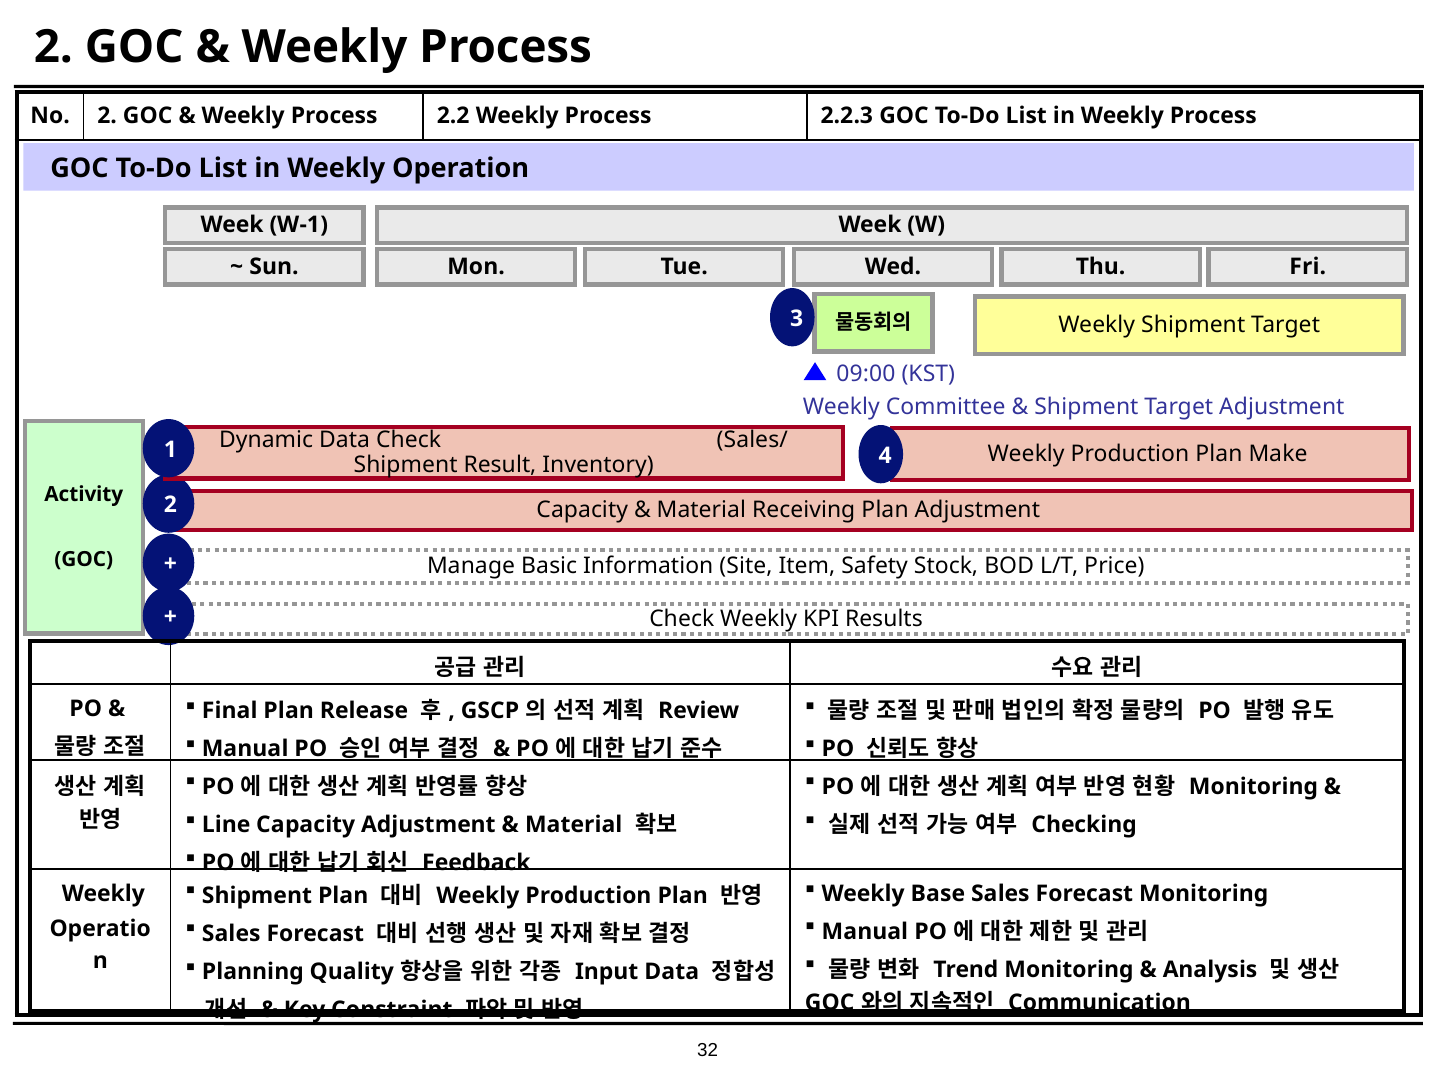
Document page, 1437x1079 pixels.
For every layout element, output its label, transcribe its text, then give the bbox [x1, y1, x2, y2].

table_cell 물량 조절 및 판매 법인의 확정 물량의 PO 발행 유도 PO 신뢰도 향상 [791, 685, 1402, 759]
text_box [803, 362, 827, 381]
text_box GOC To-Do List in Weekly Operation [23, 143, 1414, 191]
text_box 09:00 (KST) [836, 358, 956, 387]
table_header No. [19, 94, 83, 139]
text_box Dynamic Data Check (Sales/Shipment Result, Inventory) [164, 426, 843, 479]
text_box 2 [142, 476, 195, 533]
text_box 3 [770, 288, 815, 347]
text_box Wed. [793, 249, 993, 285]
table_cell Weekly Operation [32, 870, 170, 1009]
table_header [32, 643, 170, 683]
text_box ~ Sun. [165, 249, 364, 285]
text_box Mon. [376, 249, 576, 285]
table_cell Final Plan Release 후, GSCP의 선적 계획 Review Manual PO 승인 여부 결정 & PO에 대한 납기 준수 [171, 685, 789, 759]
table_cell PO에 대한 생산 계획 여부 반영 현황 Monitoring & 실제 선적 가능 여부 Checking [791, 761, 1402, 868]
text_box + [142, 586, 195, 639]
title 2. GOC & Weekly Process [20, 5, 822, 82]
text_box Week (W) [376, 207, 1407, 243]
table_header 2.2 Weekly Process [424, 94, 806, 139]
table_cell PO & 물량 조절 [32, 685, 170, 759]
table_header 수요 관리 [791, 643, 1402, 683]
text_box Manage Basic Information (Site, Item, Safety Stock, BOD L/T, Price) [188, 549, 1408, 583]
text_box Capacity & Material Receiving Plan Adjustment [182, 491, 1413, 530]
text_box Activity (GOC) [24, 421, 143, 634]
text_box Weekly Shipment Target [975, 296, 1404, 354]
table_header 2. GOC & Weekly Process [84, 94, 422, 139]
text_box Tue. [585, 249, 784, 285]
text_box Thu. [1001, 249, 1200, 285]
table_header 2.2.3 GOC To-Do List in Weekly Process [808, 94, 1419, 139]
text_box Fri. [1208, 249, 1407, 285]
table_cell PO에 대한 생산 계획 반영률 향상 Line Capacity Adjustment & Material 확보 PO에 대한 납기 회신 Feedback [171, 761, 789, 868]
table_cell 생산 계획 반영 [32, 761, 170, 868]
text_box + [142, 533, 195, 589]
table_cell [19, 141, 1419, 1013]
text_box Weekly Committee & Shipment Target Adjustment [802, 391, 1387, 420]
text_box 물동회의 [814, 294, 933, 352]
table_cell Shipment Plan 대비 Weekly Production Plan 반영 Sales Forecast 대비 선행 생산 및 자재 확보 결정 Planning Quality향상을 위한 각종 Input Data 정합성 개선 & Key Constraint 파악 및 반영 [171, 870, 789, 1009]
text_box Week (W-1) [165, 207, 364, 243]
text_box 1 [142, 419, 195, 478]
slide_number 32 [560, 1030, 860, 1079]
table_header 공급 관리 [171, 643, 789, 683]
text_box 4 [858, 425, 904, 484]
text_box Check Weekly KPI Results [189, 603, 1408, 635]
text_box Weekly Production Plan Make [893, 428, 1410, 480]
table_cell Weekly Base Sales Forecast Monitoring Manual PO에 대한 제한 및 관리 물량 변화 Trend Monitoring & Analysis 및 생산 GOC와의 지속적인 Communication [791, 870, 1402, 1009]
